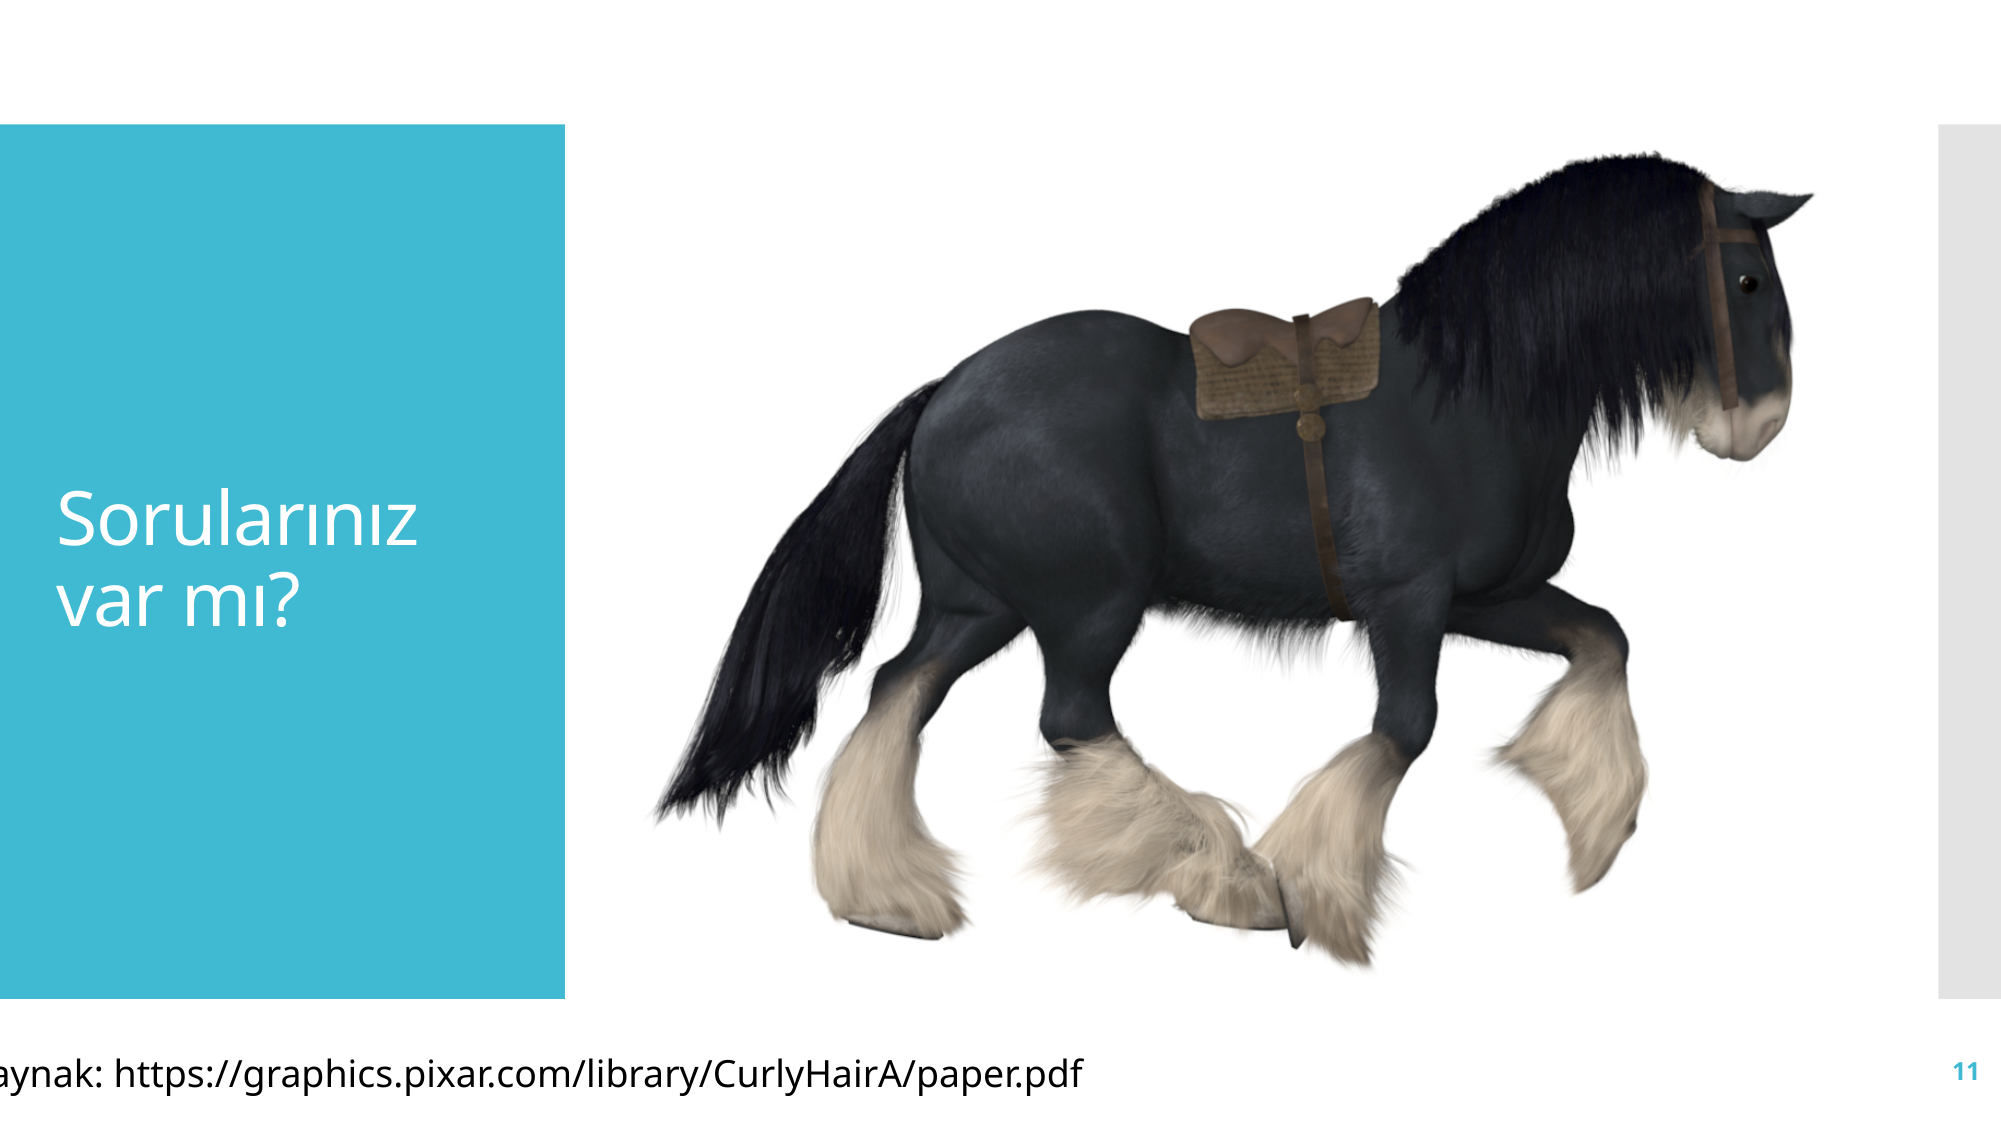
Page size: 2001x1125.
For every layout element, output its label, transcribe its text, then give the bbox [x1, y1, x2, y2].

title Sorularınız var mı? [41, 184, 525, 940]
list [634, 141, 1835, 982]
text_box Kaynak: https://graphics.pixar.com/library/CurlyHairA/paper.pdf [0, 1042, 1099, 1103]
slide_number 11 [1744, 1042, 1996, 1103]
